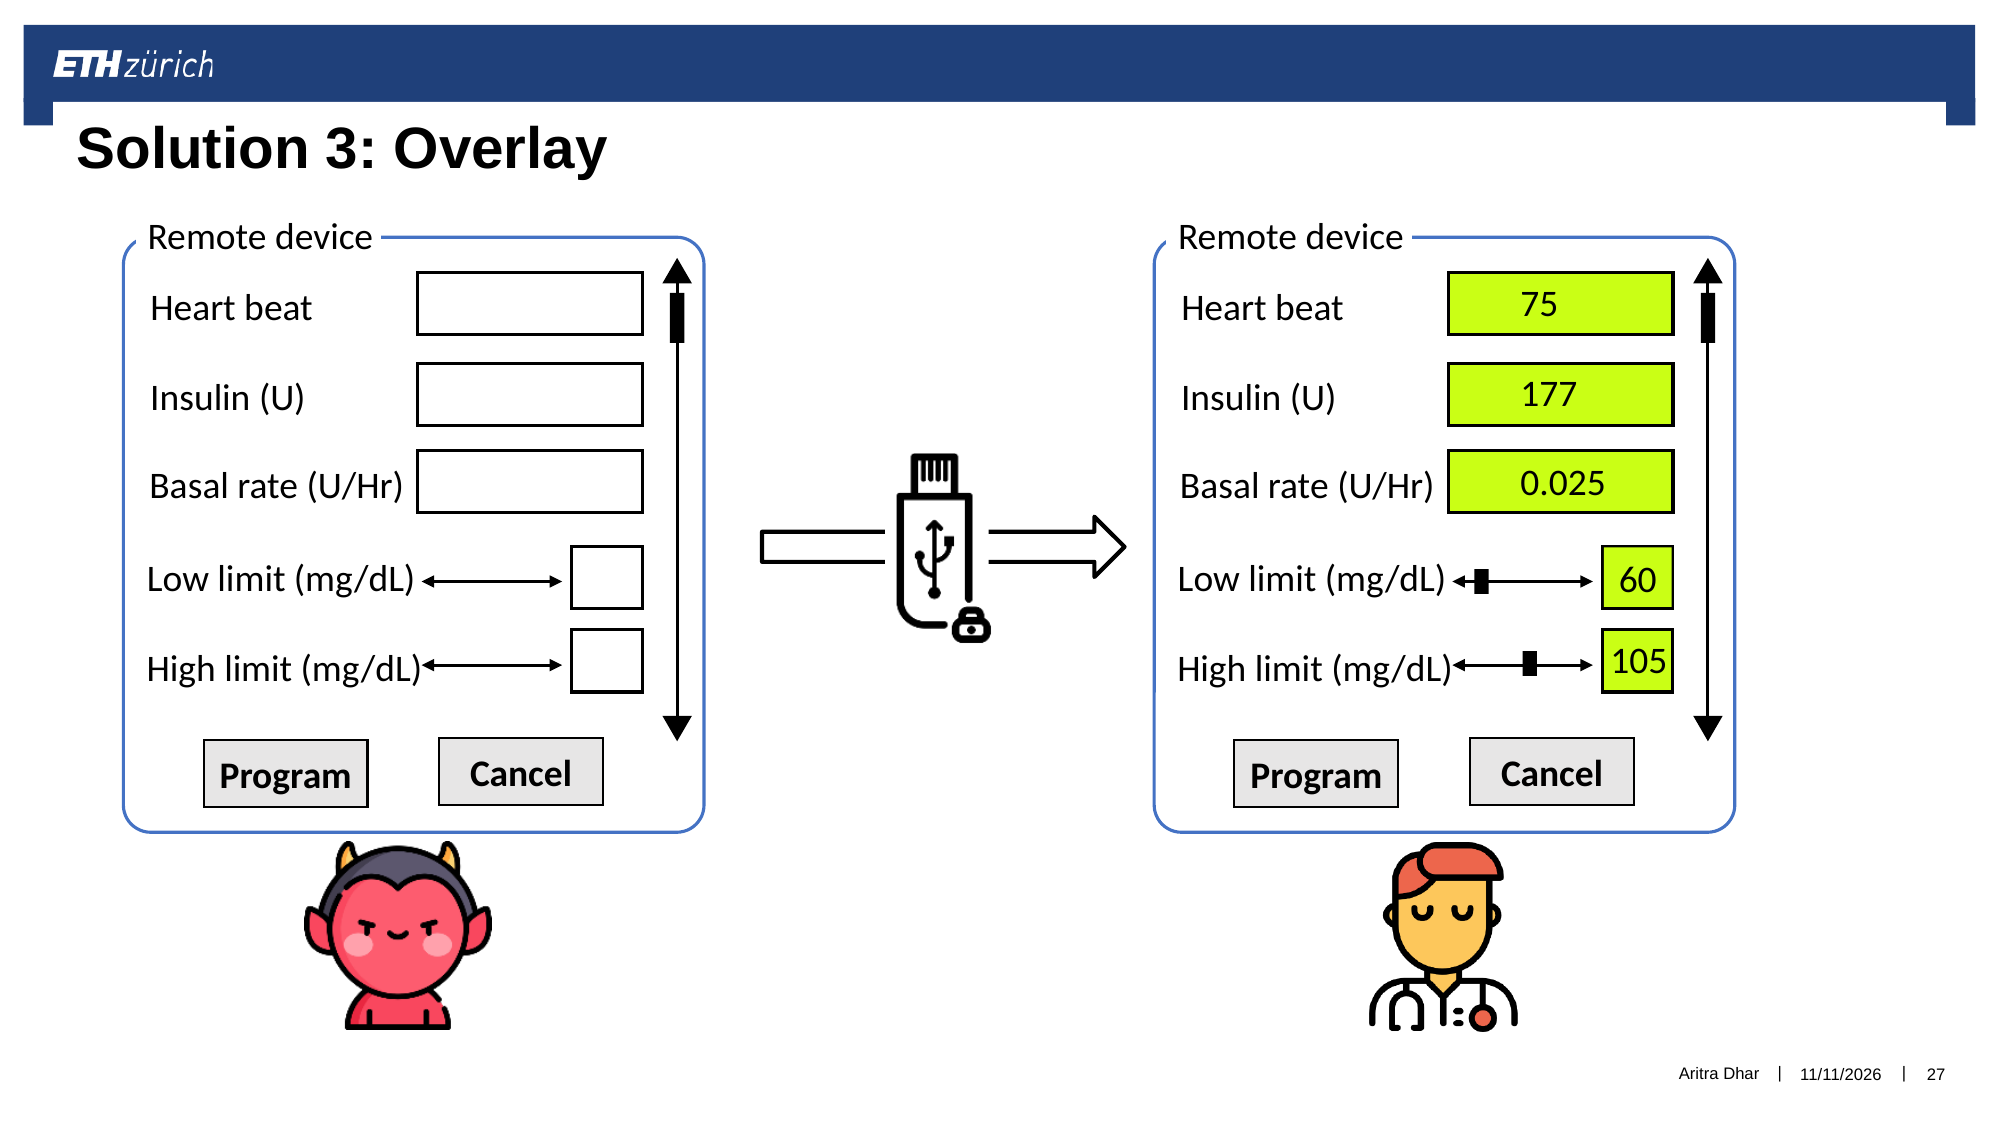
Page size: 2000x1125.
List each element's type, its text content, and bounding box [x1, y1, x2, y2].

title Solution 3: Overlay [53, 101, 1946, 262]
text_box [759, 529, 879, 564]
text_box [123, 204, 705, 833]
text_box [884, 452, 993, 666]
text_box [997, 514, 1127, 579]
slide_number 27 [1906, 1034, 1966, 1112]
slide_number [1790, 1034, 1892, 1112]
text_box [1153, 204, 1736, 1032]
footer Aritra Dhar [999, 1034, 1760, 1111]
picture [304, 841, 493, 1030]
